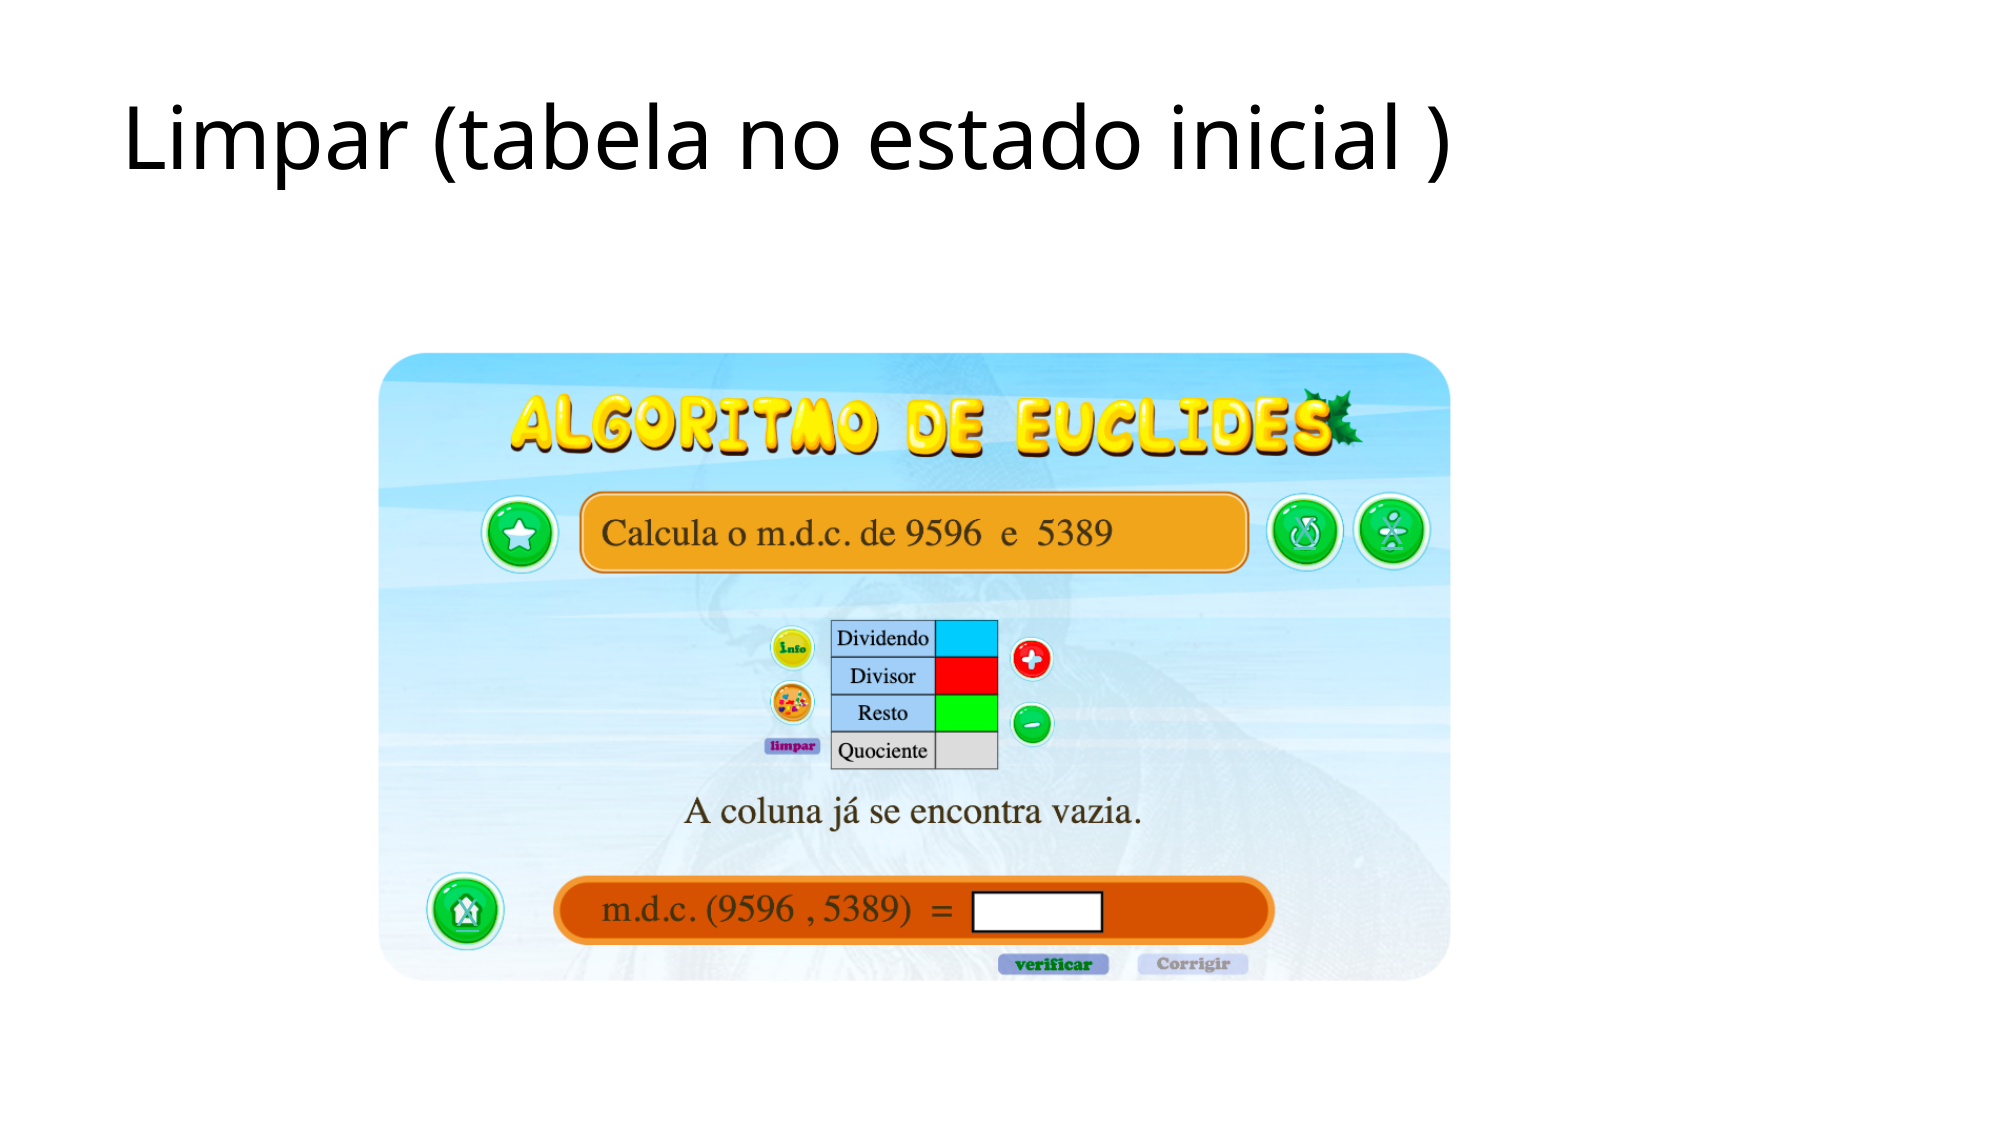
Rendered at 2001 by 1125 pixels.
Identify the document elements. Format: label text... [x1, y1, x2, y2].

title Limpar (tabela no estado inicial ) [106, 74, 1649, 304]
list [367, 336, 1463, 1026]
